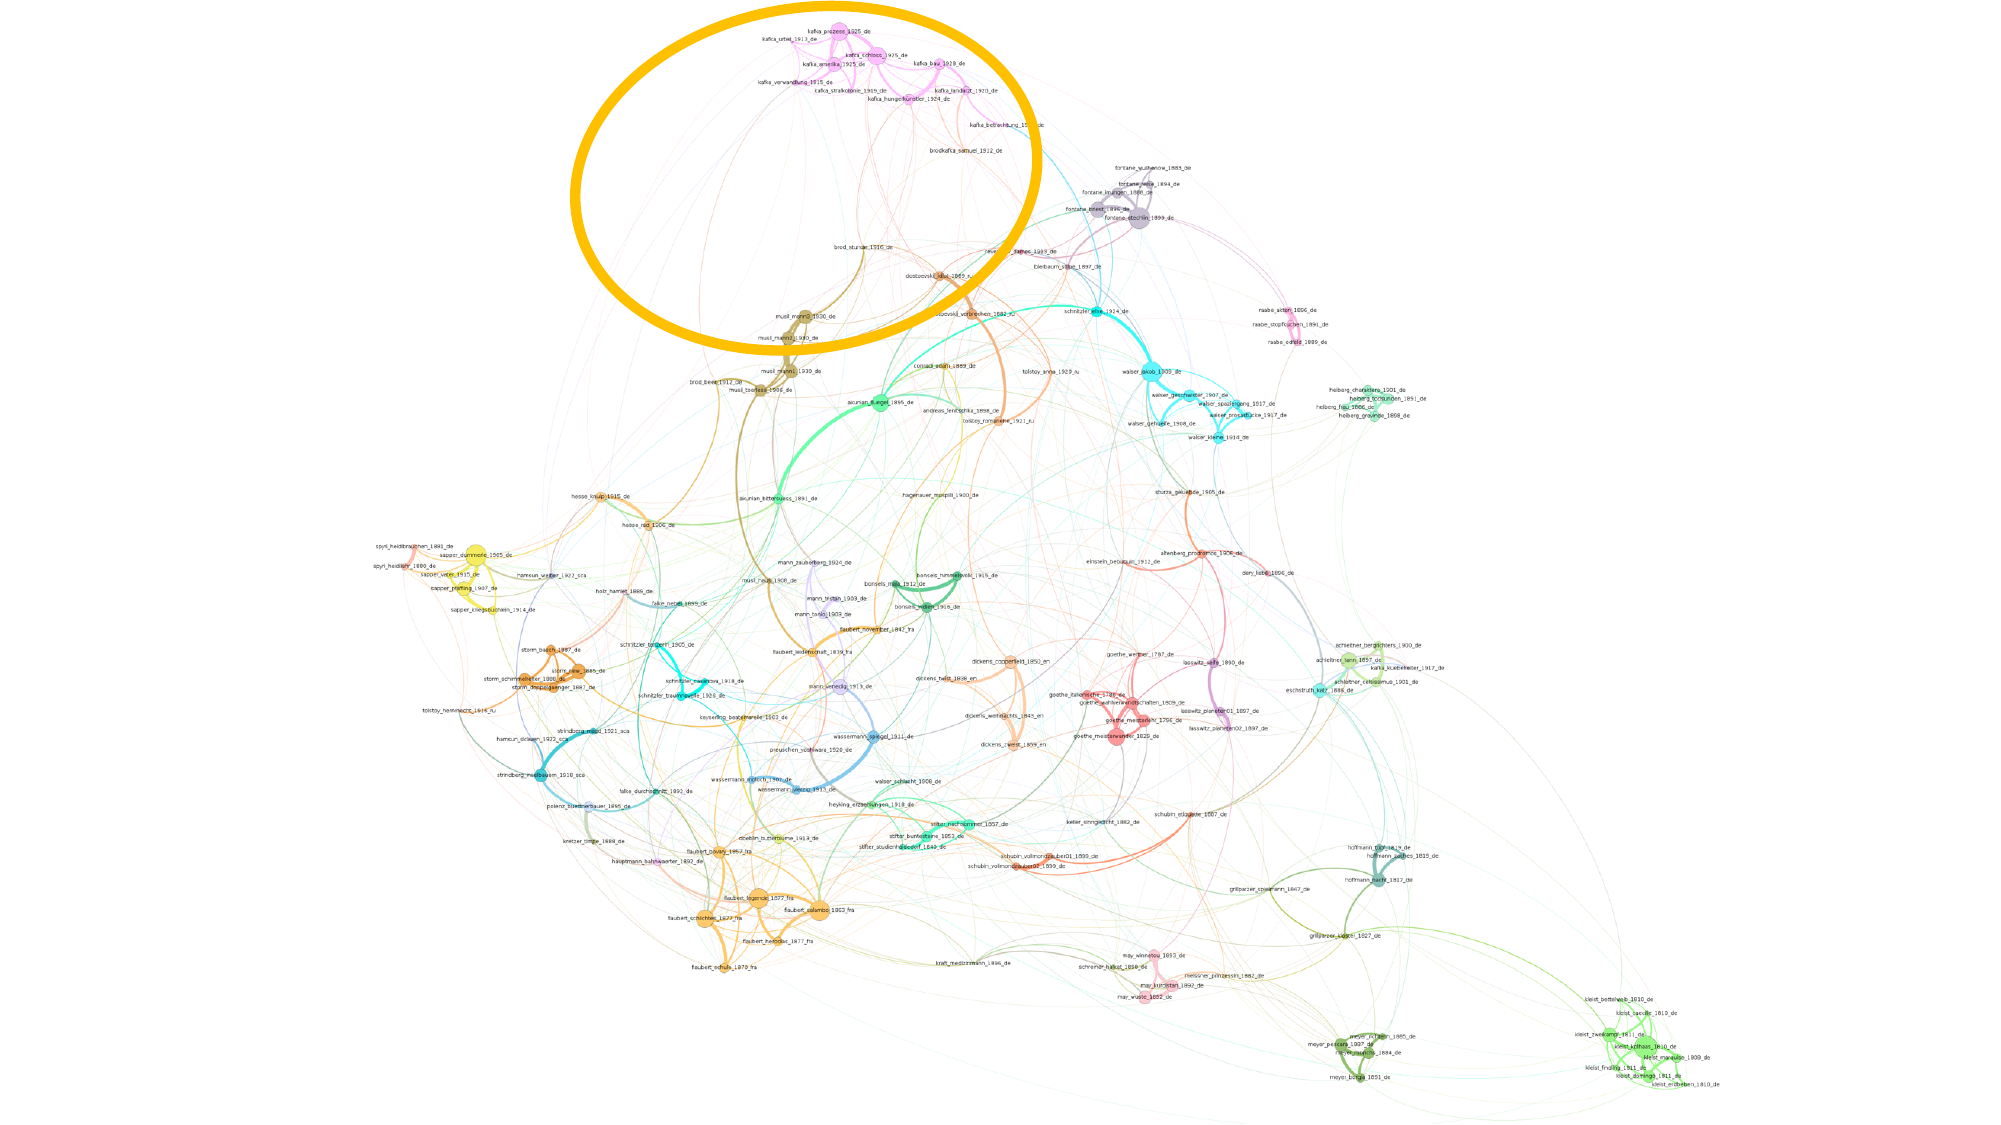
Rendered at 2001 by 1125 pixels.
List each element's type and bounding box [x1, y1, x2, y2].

picture [274, 0, 1762, 1124]
